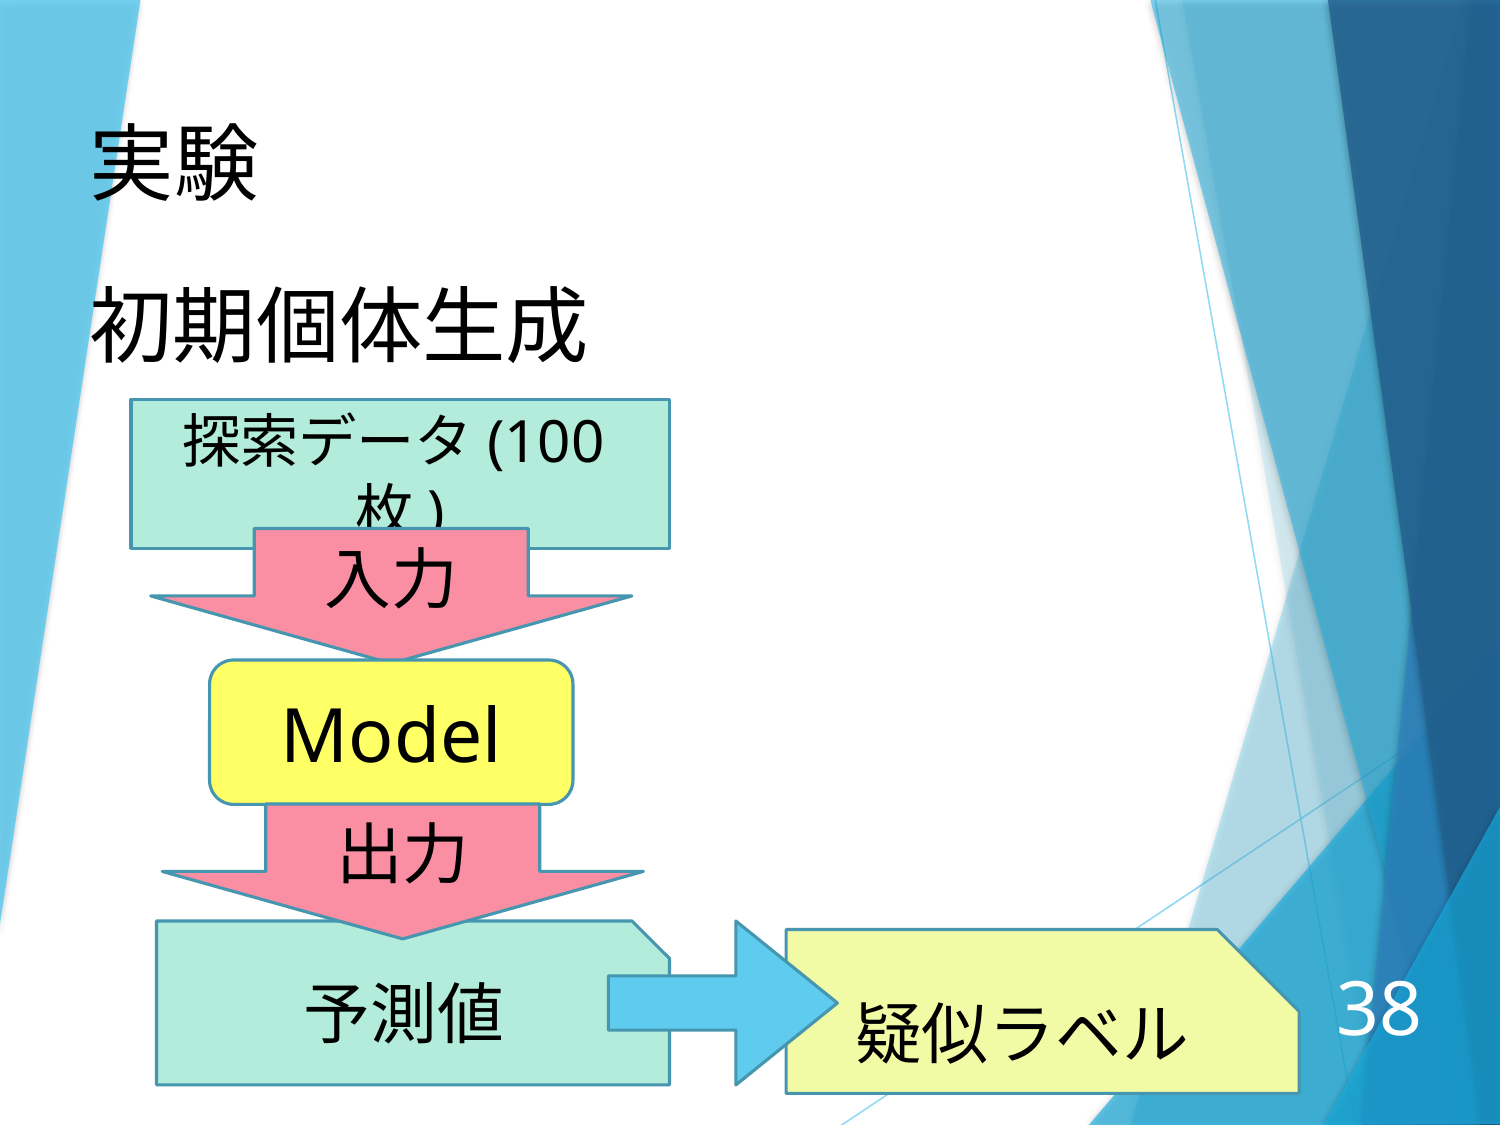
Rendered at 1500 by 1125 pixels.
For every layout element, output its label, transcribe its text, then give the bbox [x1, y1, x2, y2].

text_box Model [207, 658, 575, 806]
text_box [606, 919, 839, 1087]
text_box 初期個体生成 [75, 266, 1232, 381]
text_box 予測値 [154, 919, 672, 1087]
slide_number 38 [1311, 971, 1438, 1051]
text_box 入力 [149, 526, 634, 658]
text_box 実験 [75, 103, 1141, 219]
text_box 探索データ(100枚) [129, 398, 671, 550]
text_box 疑似ラベル [784, 927, 1301, 1095]
text_box 出力 [160, 802, 645, 941]
